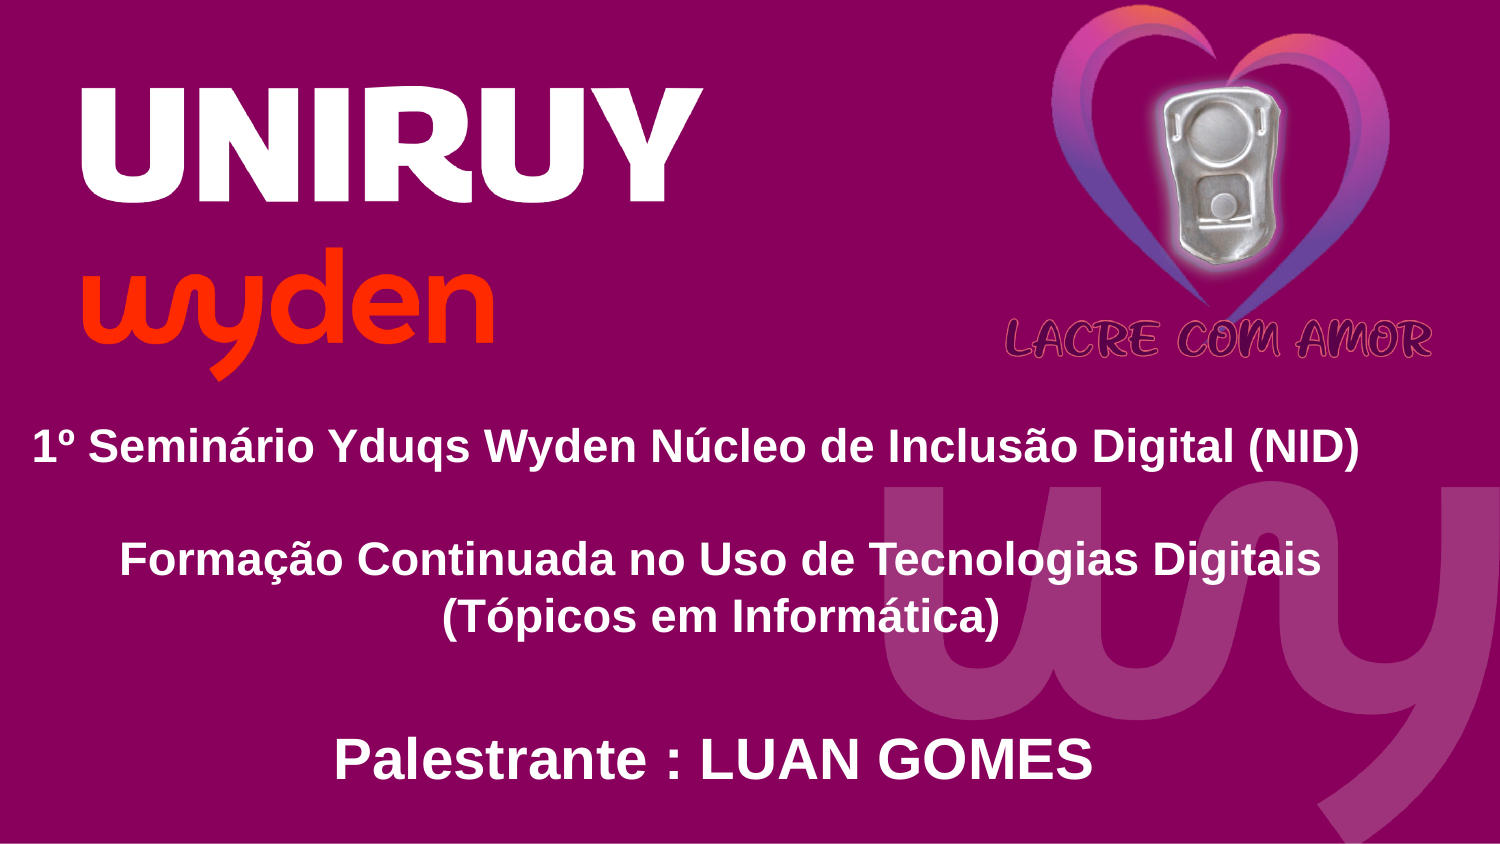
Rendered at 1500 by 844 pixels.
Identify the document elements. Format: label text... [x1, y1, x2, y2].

picture [884, 481, 1500, 844]
picture [81, 86, 704, 351]
text_box 1º Seminário Yduqs Wyden Núcleo de Inclusão Digital (NID) Formação Continuada no Uso de Tecnologias Digitais (Tópicos em Informática) [24, 351, 1419, 694]
text_box Palestrante : LUAN GOMES [80, 697, 1349, 816]
picture [991, 0, 1452, 409]
